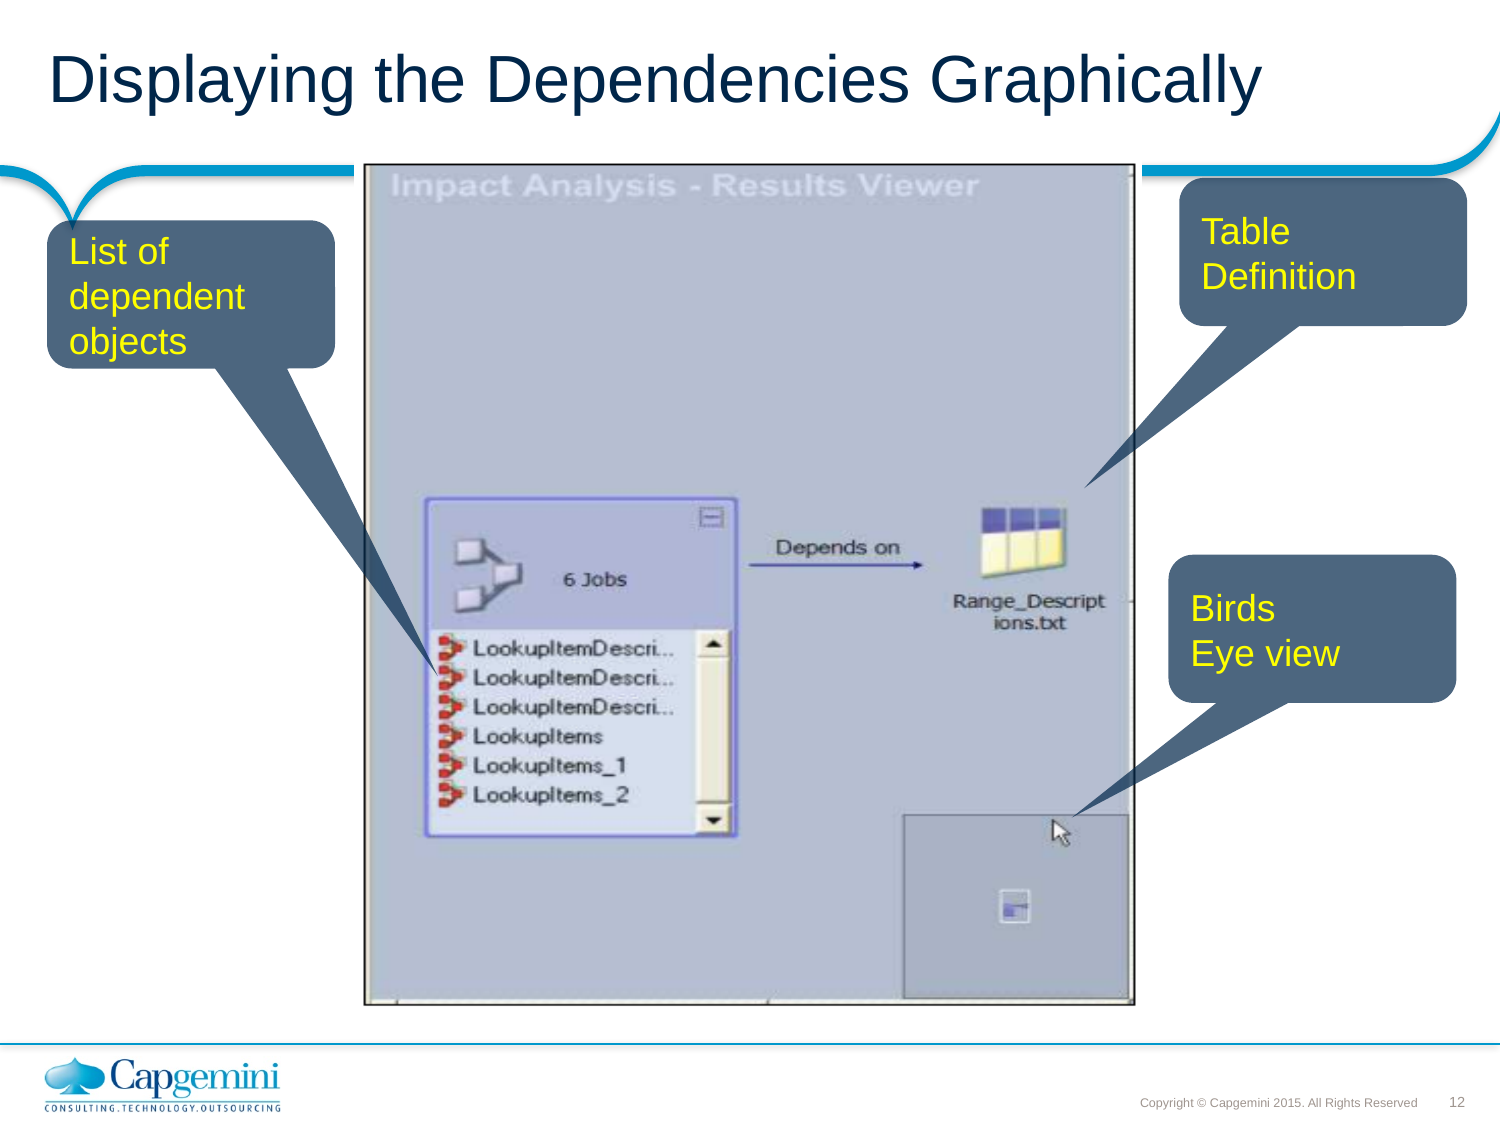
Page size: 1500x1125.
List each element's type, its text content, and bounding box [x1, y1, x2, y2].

text_box Table Definition [1146, 177, 1468, 442]
text_box List of dependent objects [47, 220, 349, 554]
title Displaying the Dependencies Graphically [0, 0, 1500, 165]
picture [354, 159, 1142, 1011]
picture [44, 1056, 281, 1113]
text_box Birds Eye view [1146, 554, 1457, 779]
